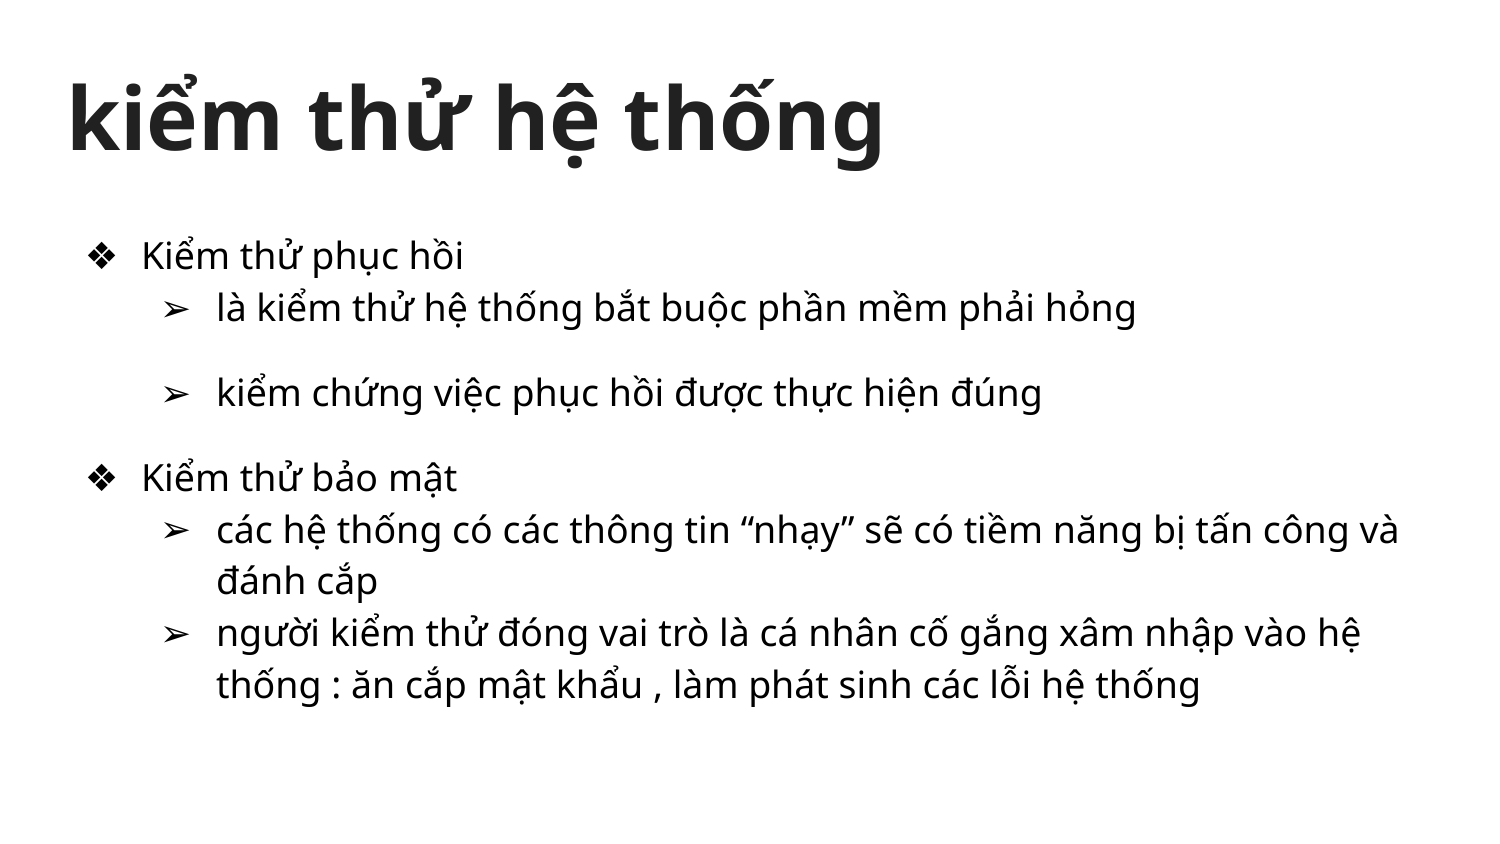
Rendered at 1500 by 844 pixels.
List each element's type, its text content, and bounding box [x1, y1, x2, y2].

list Kiểm thử phục hồi là kiểm thử hệ thống bắt buộc phần mềm phải hỏng kiểm chứng việc phục hồi được thực hiện đúng Kiểm thử bảo mật các hệ thống có các thông tin “nhạy” sẽ có tiềm năng bị tấn công và đánh cắp người kiểm thử đóng vai trò là cá nhân cố gắng xâm nhập vào hệ thống : ăn cắp mật khẩu , làm phát sinh các lỗi hệ thống [51, 210, 1449, 761]
title kiểm thử hệ thống [51, 48, 1449, 180]
